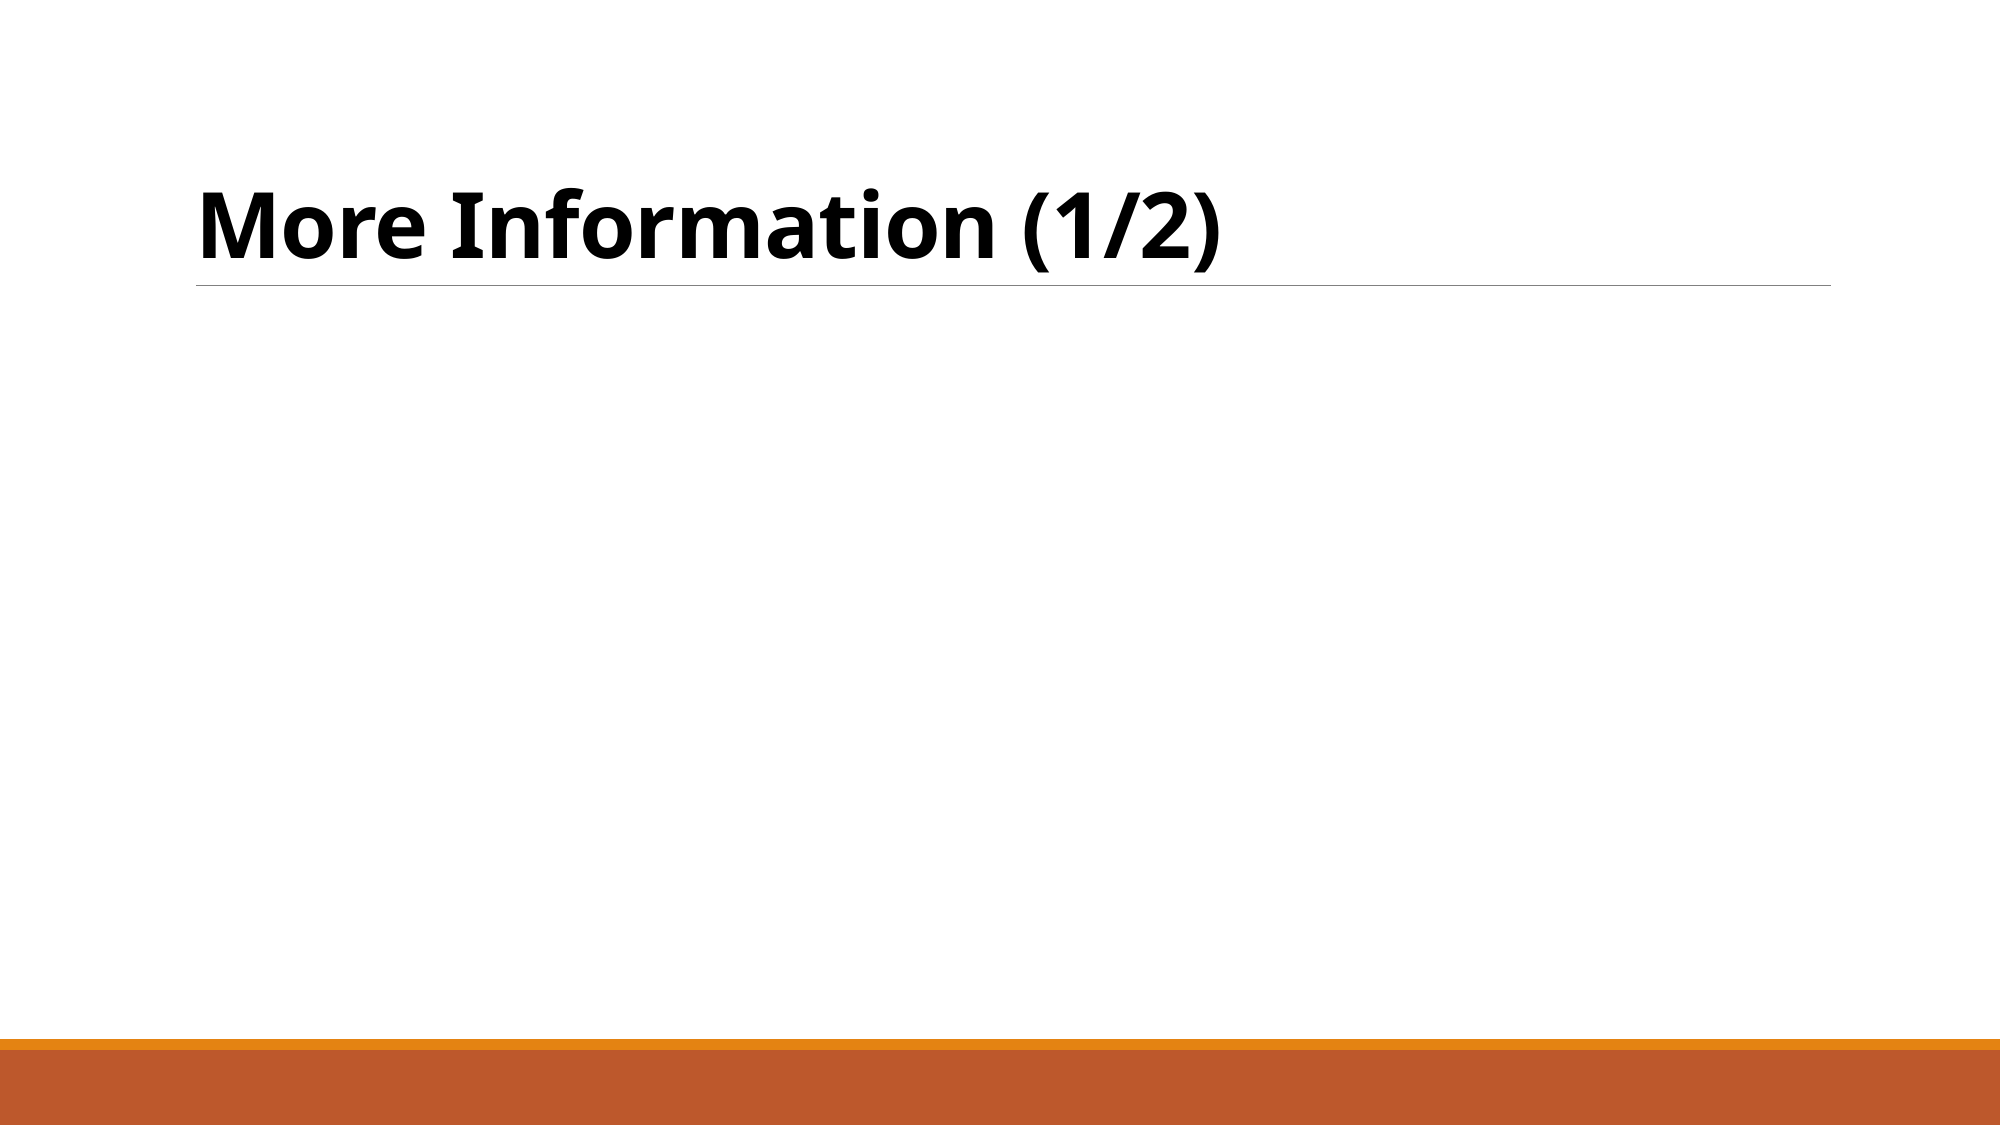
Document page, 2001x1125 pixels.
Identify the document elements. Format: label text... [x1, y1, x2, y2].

title More Information (1/2) [180, 47, 1830, 285]
